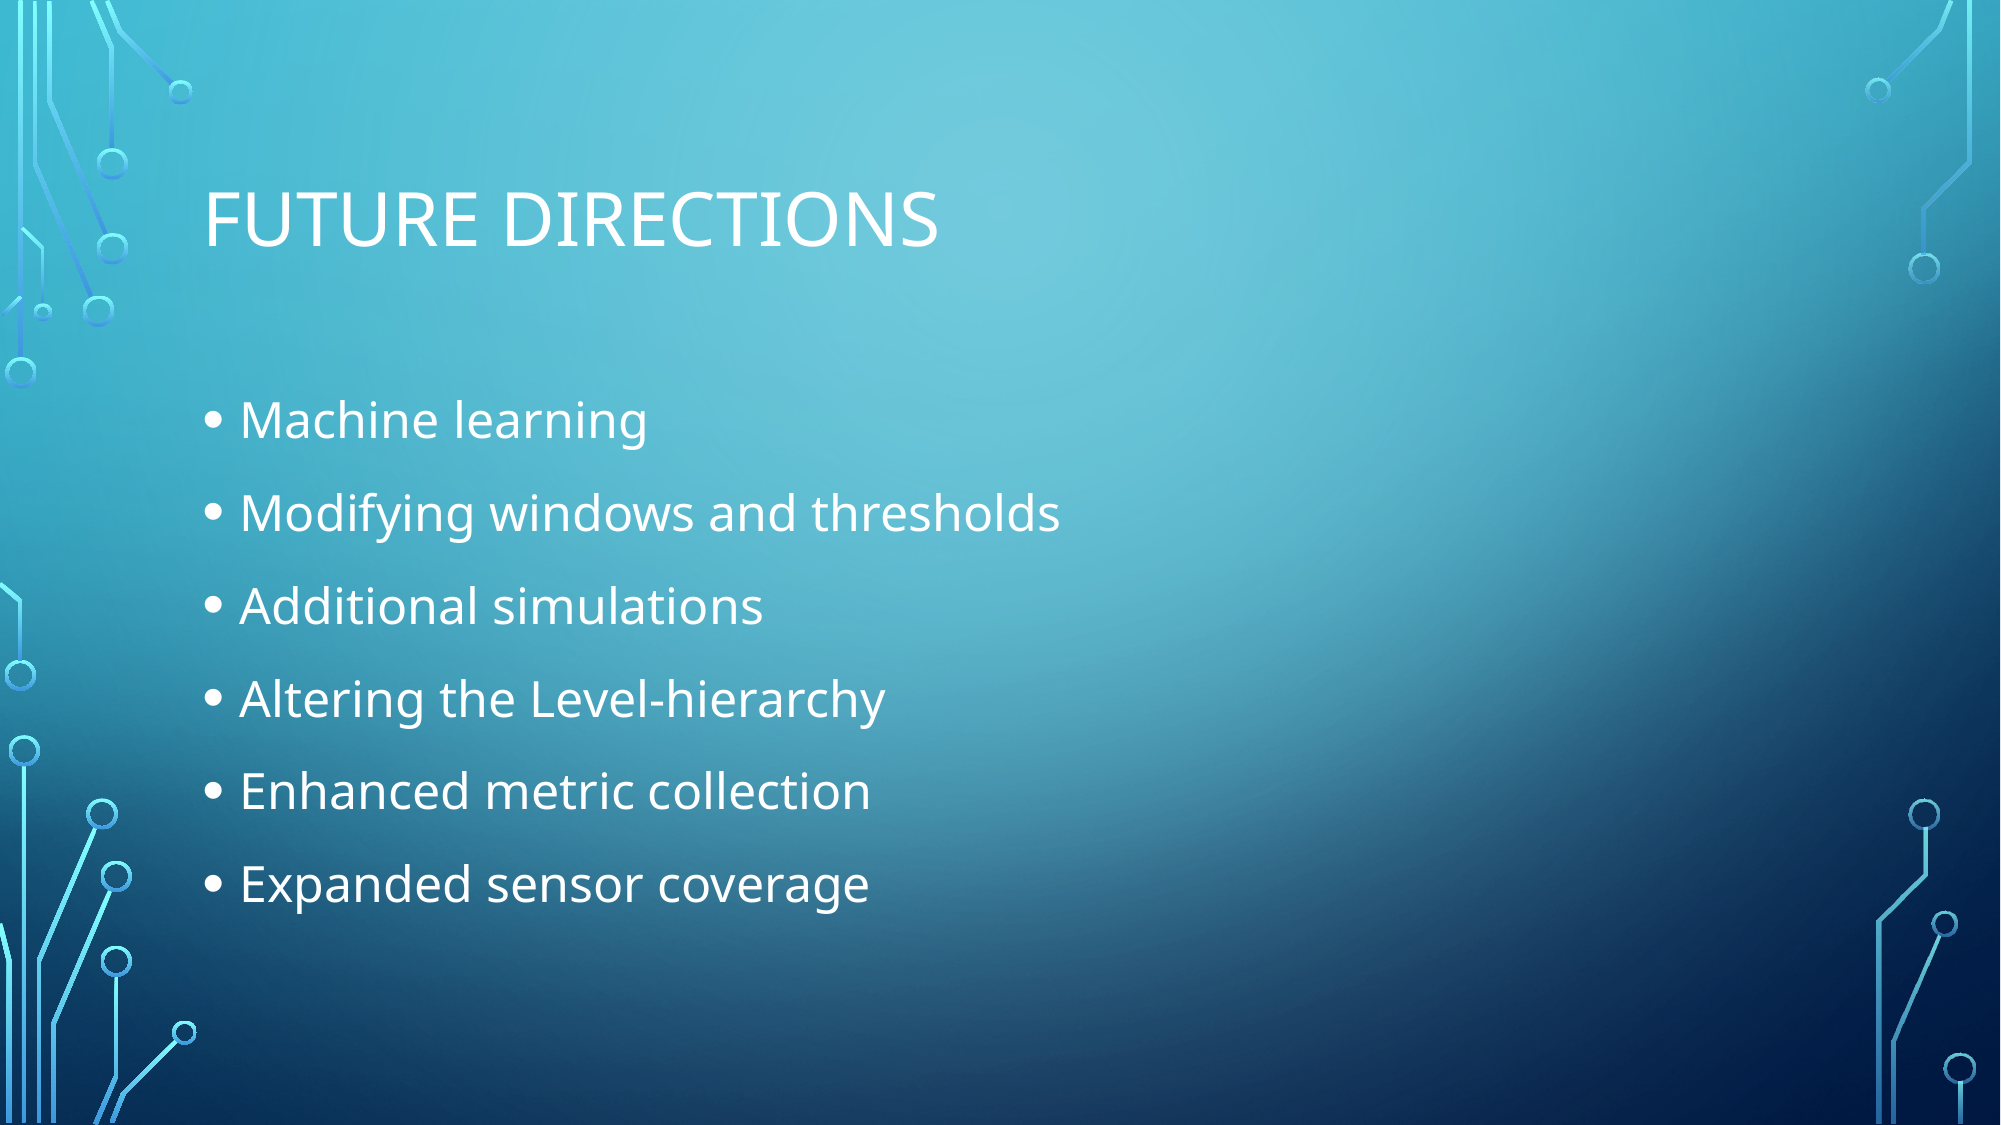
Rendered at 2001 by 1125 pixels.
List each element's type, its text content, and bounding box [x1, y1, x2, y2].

title Future directions [187, 101, 1813, 344]
list Machine learning Modifying windows and thresholds Additional simulations Altering the Level-hierarchy Enhanced metric collection Expanded sensor coverage [187, 369, 1813, 950]
